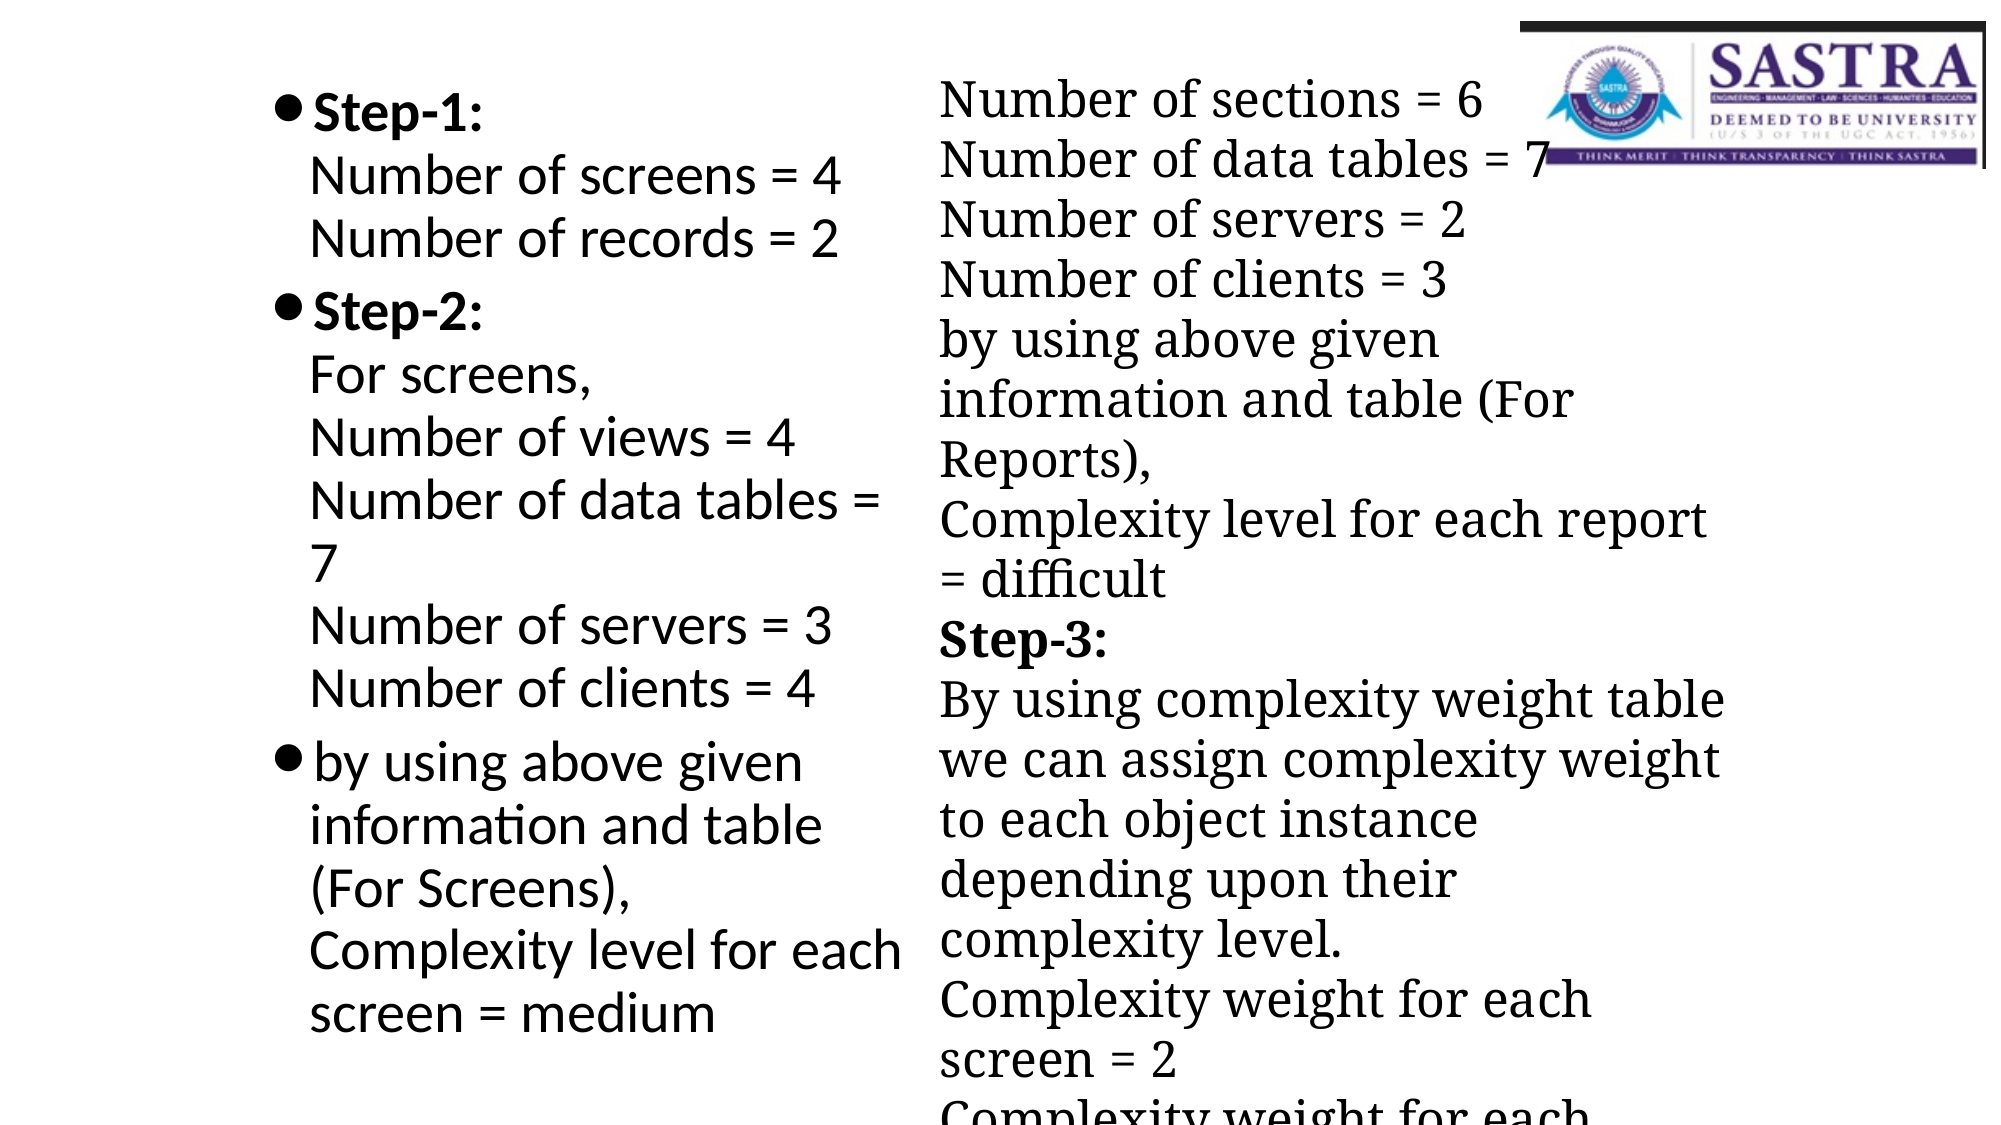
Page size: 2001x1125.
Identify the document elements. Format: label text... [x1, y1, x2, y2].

list Ans Step-1: Number of screens = 4 Number of records = 2 Step-2: For screens, Number of views = 4 Number of data tables = 7 Number of servers = 3 Number of clients = 4 by using above given information and table (For Screens), Complexity level for each screen = medium [249, 0, 924, 1125]
text_box For reports, Number of sections = 6 Number of data tables = 7 Number of servers = 2 Number of clients = 3 by using above given information and table (For Reports), Complexity level for each report = difficult Step-3: By using complexity weight table we can assign complexity weight to each object instance depending upon their complexity level. Complexity weight for each screen = 2 Complexity weight for each report = 8 [924, 0, 1750, 1125]
picture [1750, 21, 1986, 169]
